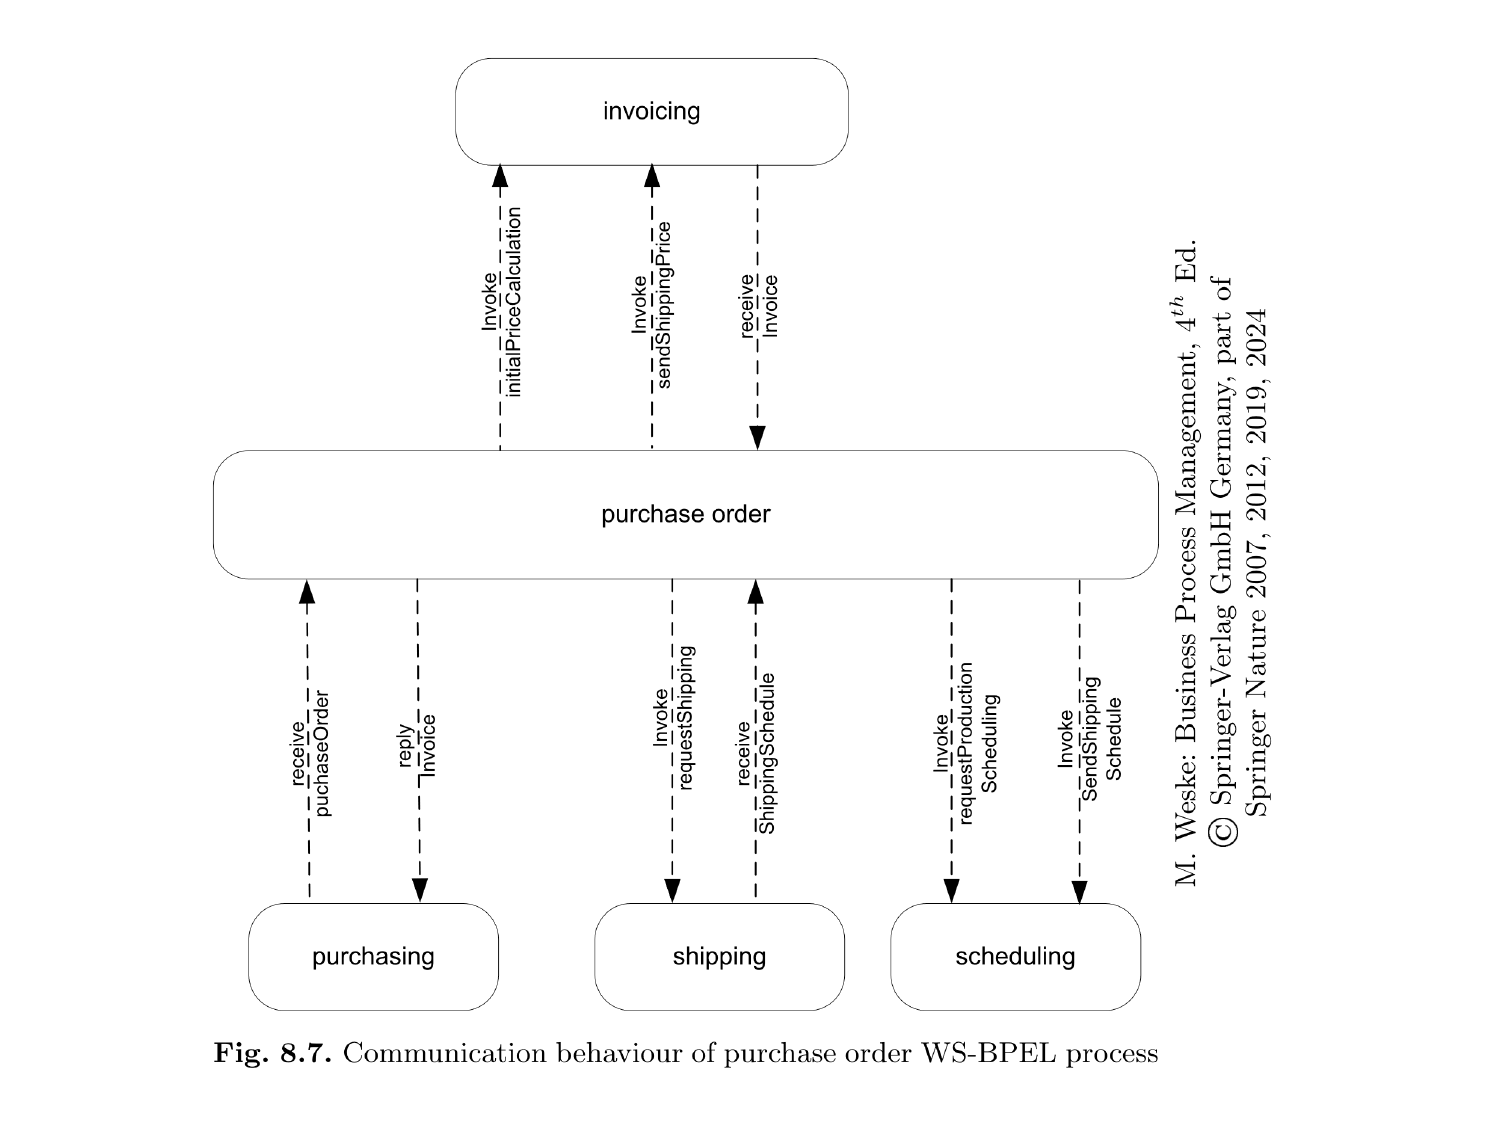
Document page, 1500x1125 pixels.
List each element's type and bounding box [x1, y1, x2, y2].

picture [211, 56, 1289, 1069]
